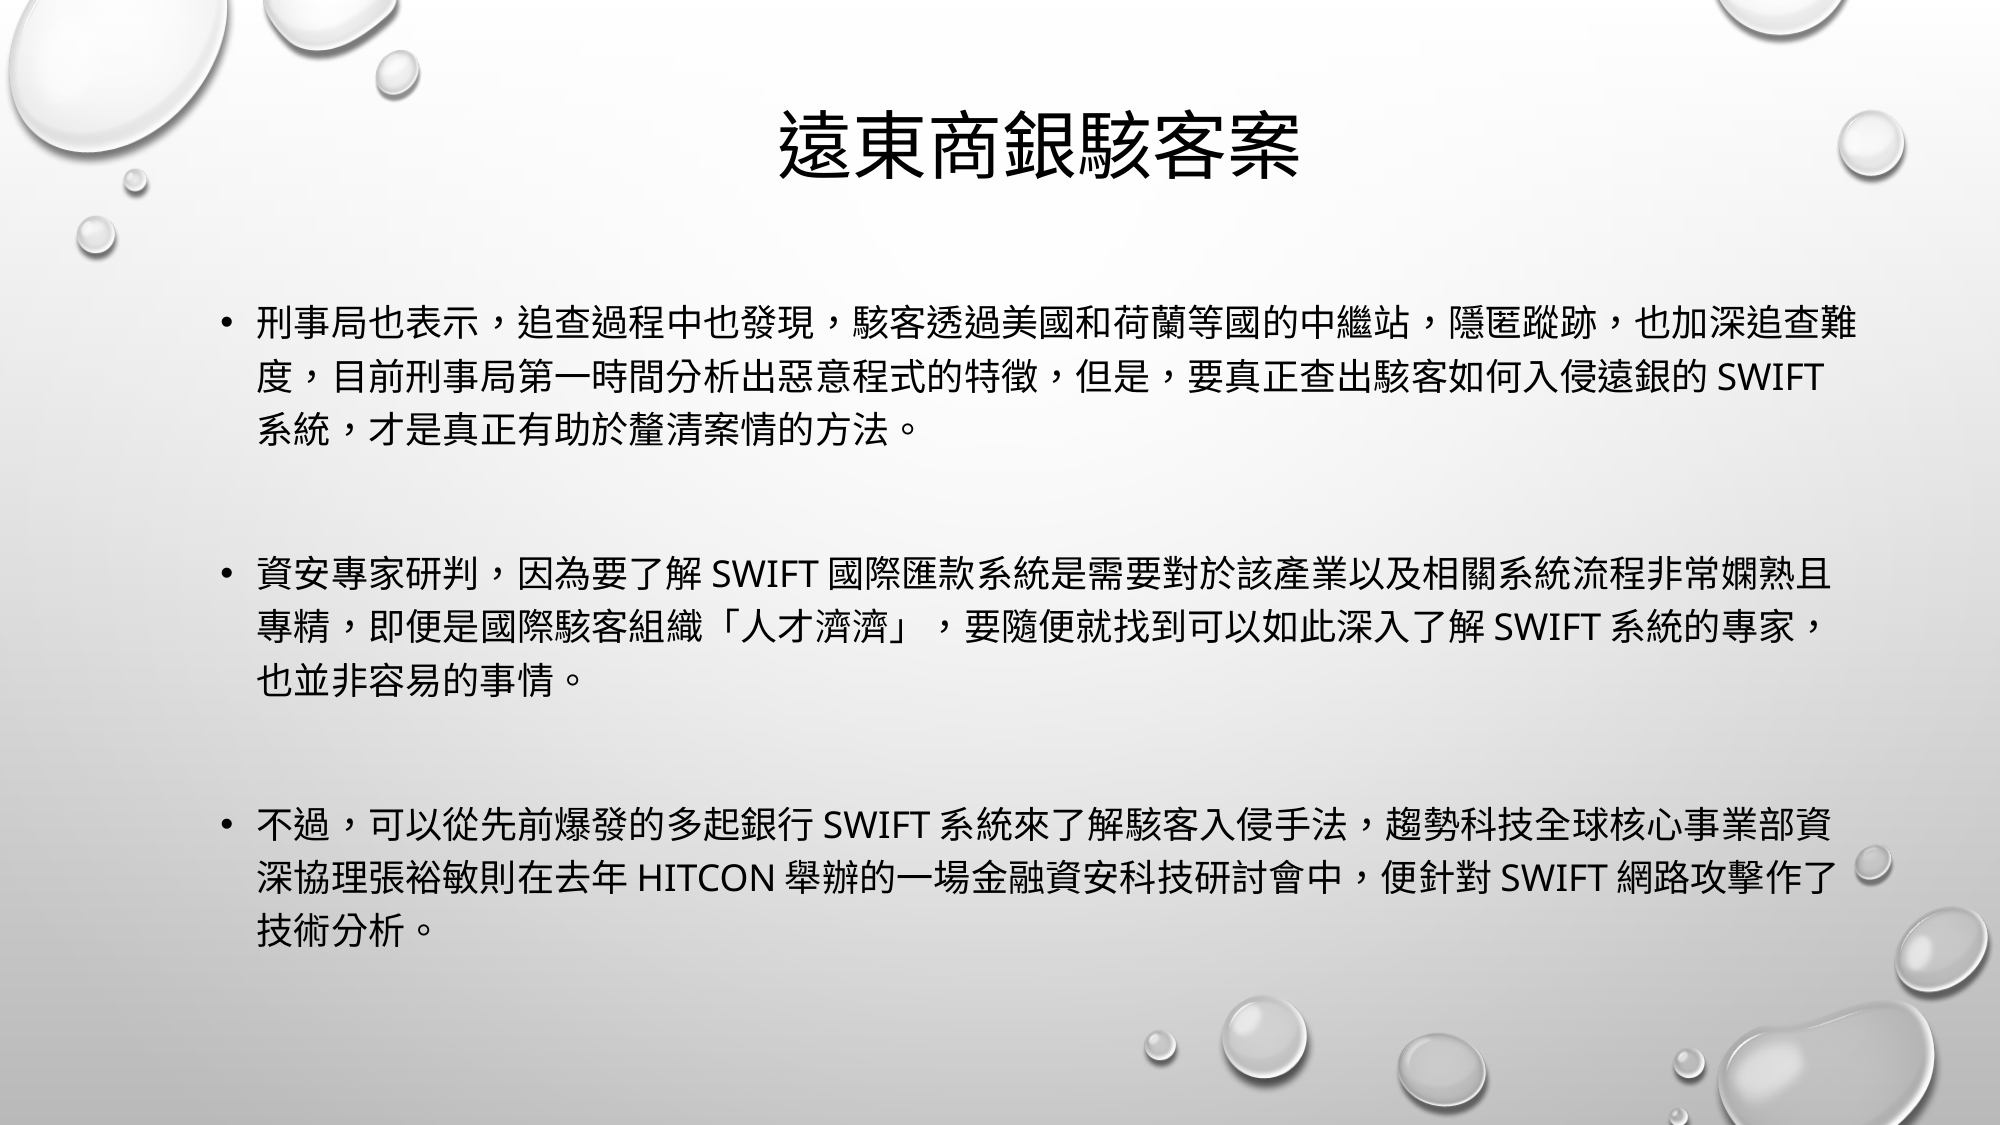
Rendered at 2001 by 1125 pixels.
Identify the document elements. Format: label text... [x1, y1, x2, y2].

title 遠東商銀駭客案 [205, 62, 1875, 235]
list 刑事局也表示，追查過程中也發現，駭客透過美國和荷蘭等國的中繼站，隱匿蹤跡，也加深追查難度，目前刑事局第一時間分析出惡意程式的特徵，但是，要真正查出駭客如何入侵遠銀的SWIFT系統，才是真正有助於釐清案情的方法。 資安專家研判，因為要了解SWIFT國際匯款系統是需要對於該產業以及相關系統流程非常嫻熟且專精，即便是國際駭客組織「人才濟濟」，要隨便就找到可以如此深入了解SWIFT系統的專家，也並非容易的事情。 不過，可以從先前爆發的多起銀行SWIFT系統來了解駭客入侵手法，趨勢科技全球核心事業部資深協理張裕敏則在去年HITCON舉辦的一場金融資安科技研討會中，便針對SWIFT網路攻擊作了技術分析。 [205, 283, 1875, 965]
picture [0, 0, 2000, 1125]
